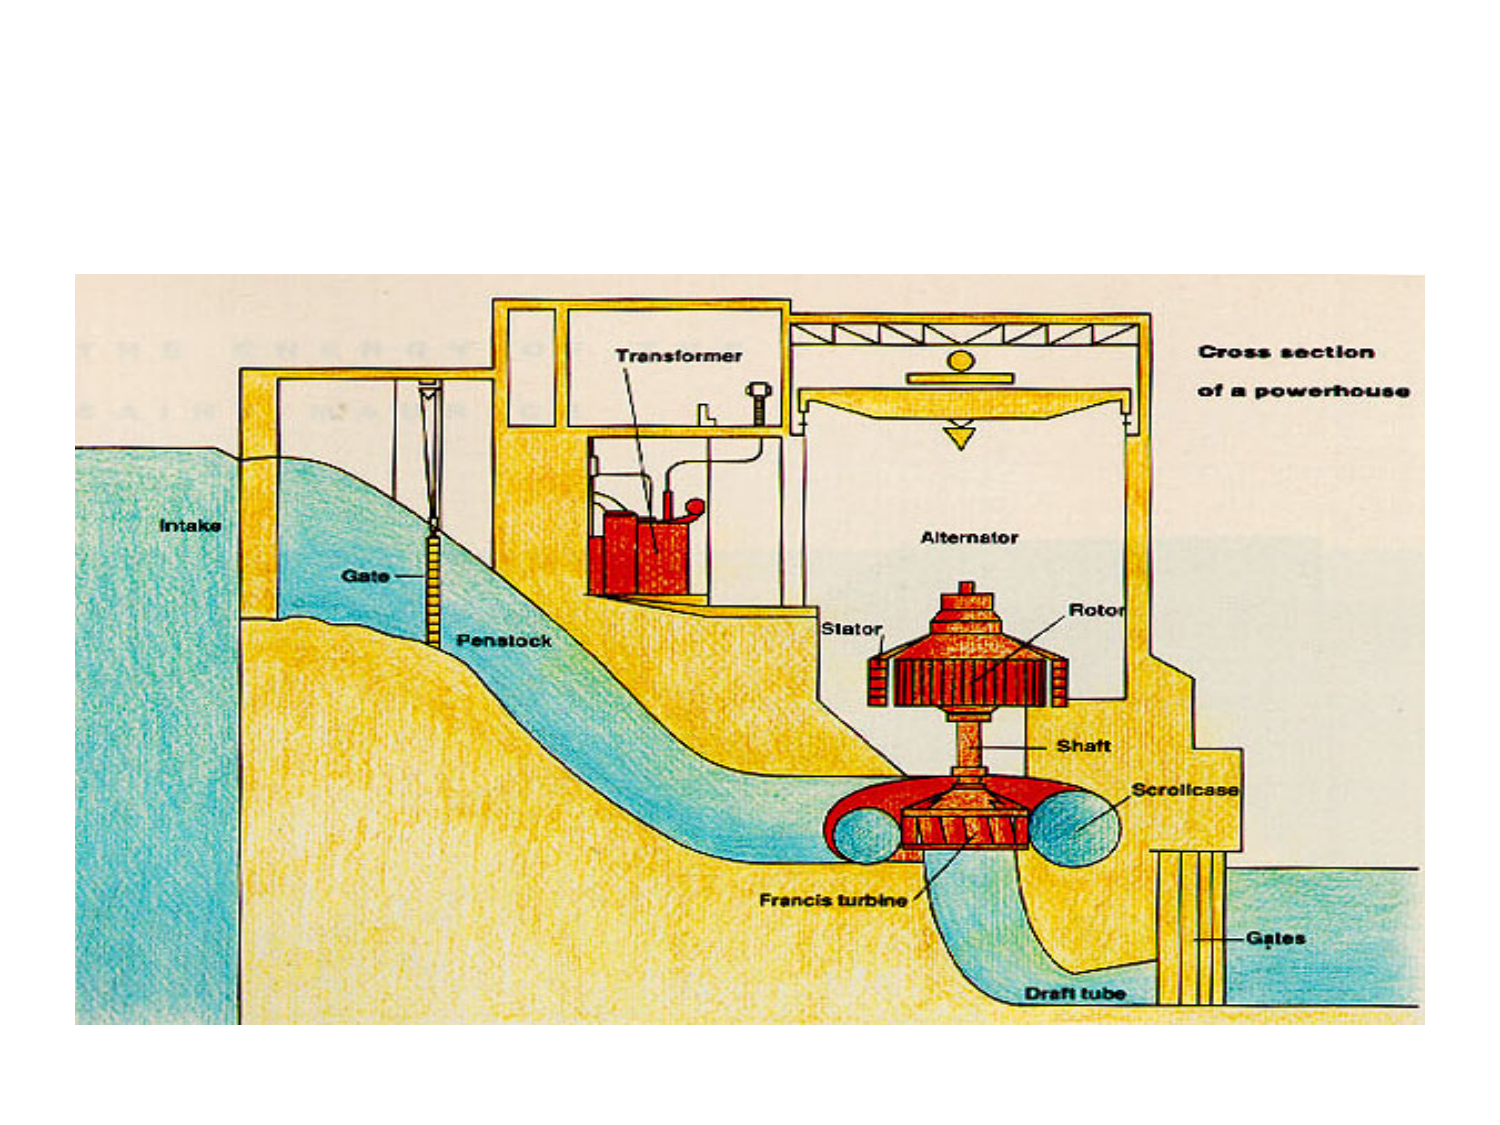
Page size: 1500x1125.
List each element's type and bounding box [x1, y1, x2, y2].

picture [74, 274, 1426, 1026]
